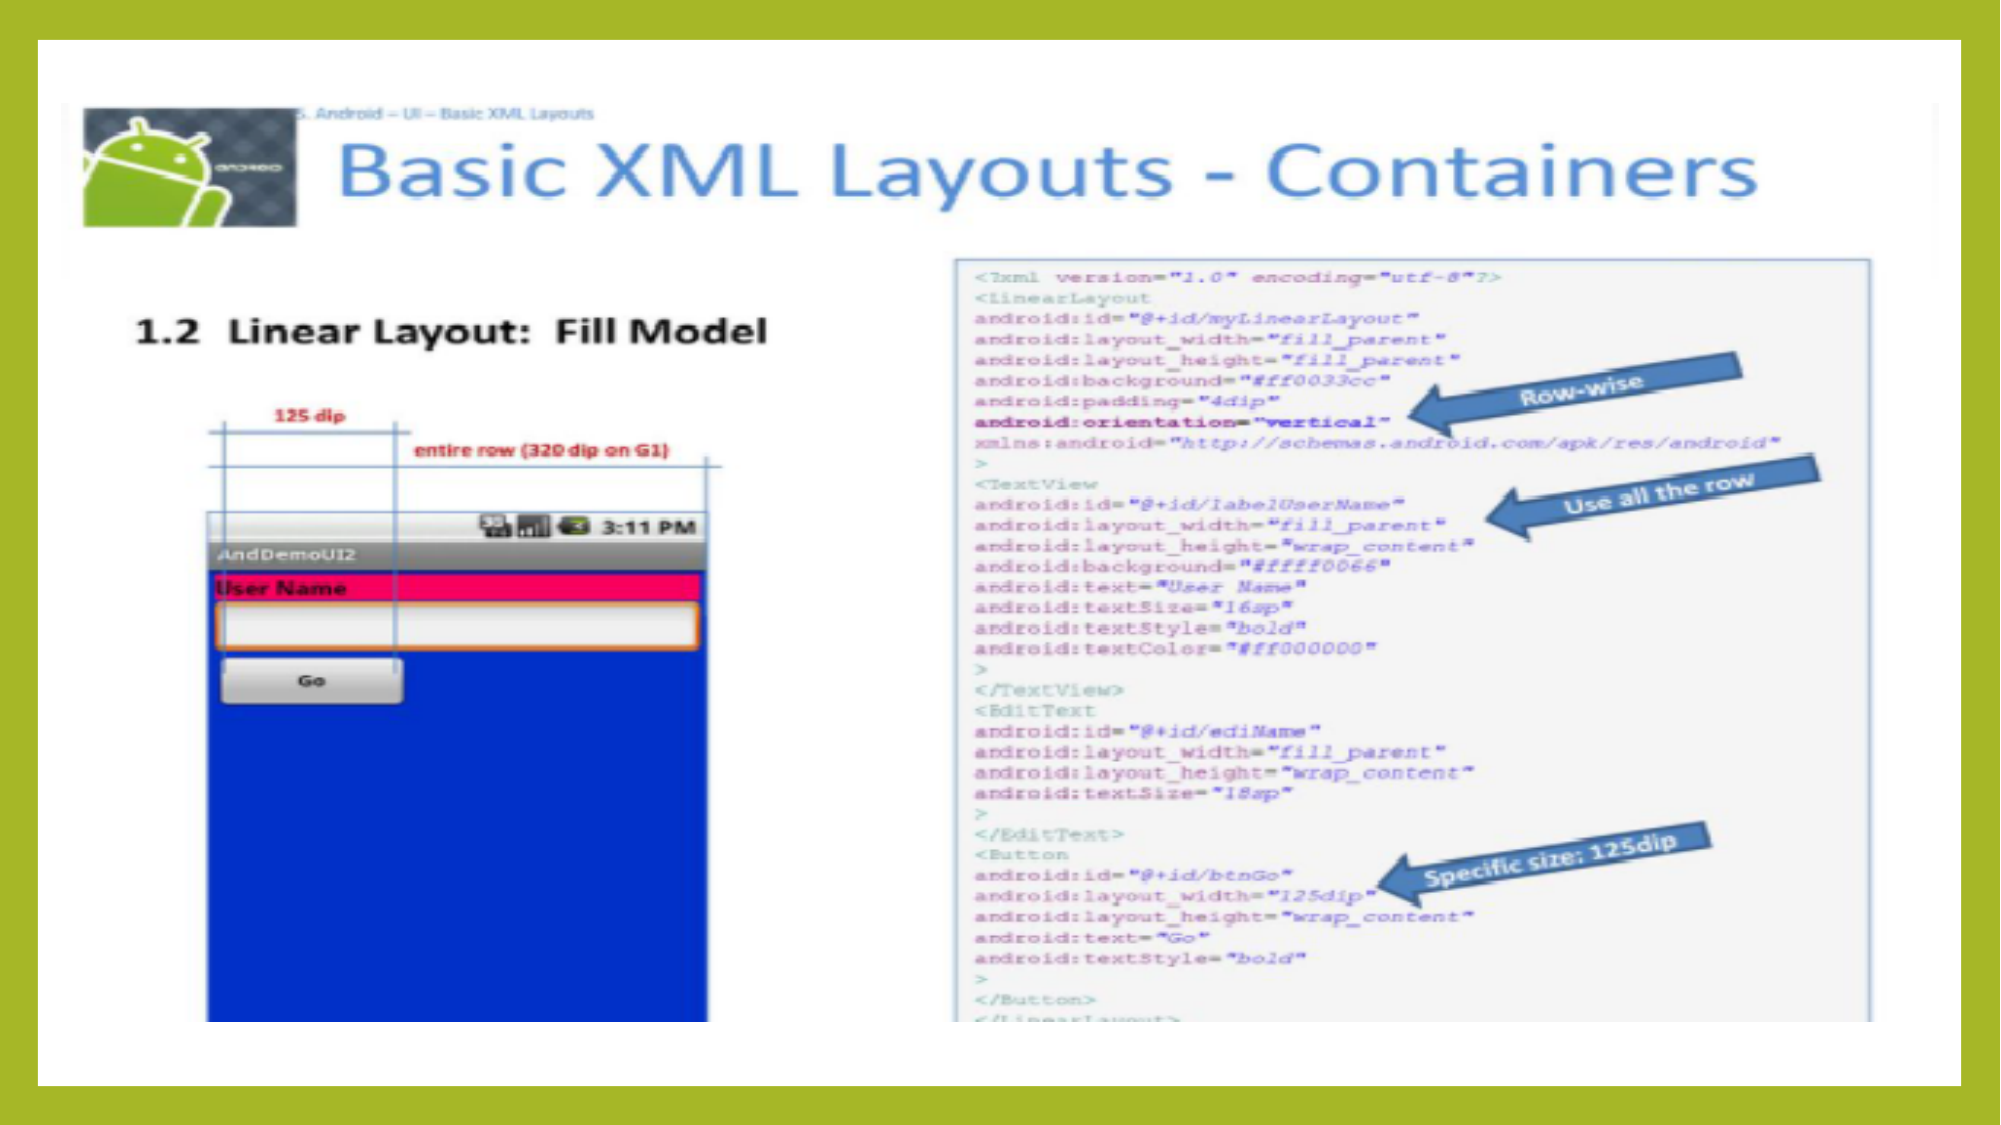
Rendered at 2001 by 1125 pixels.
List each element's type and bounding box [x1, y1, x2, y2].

picture [61, 102, 1939, 1022]
